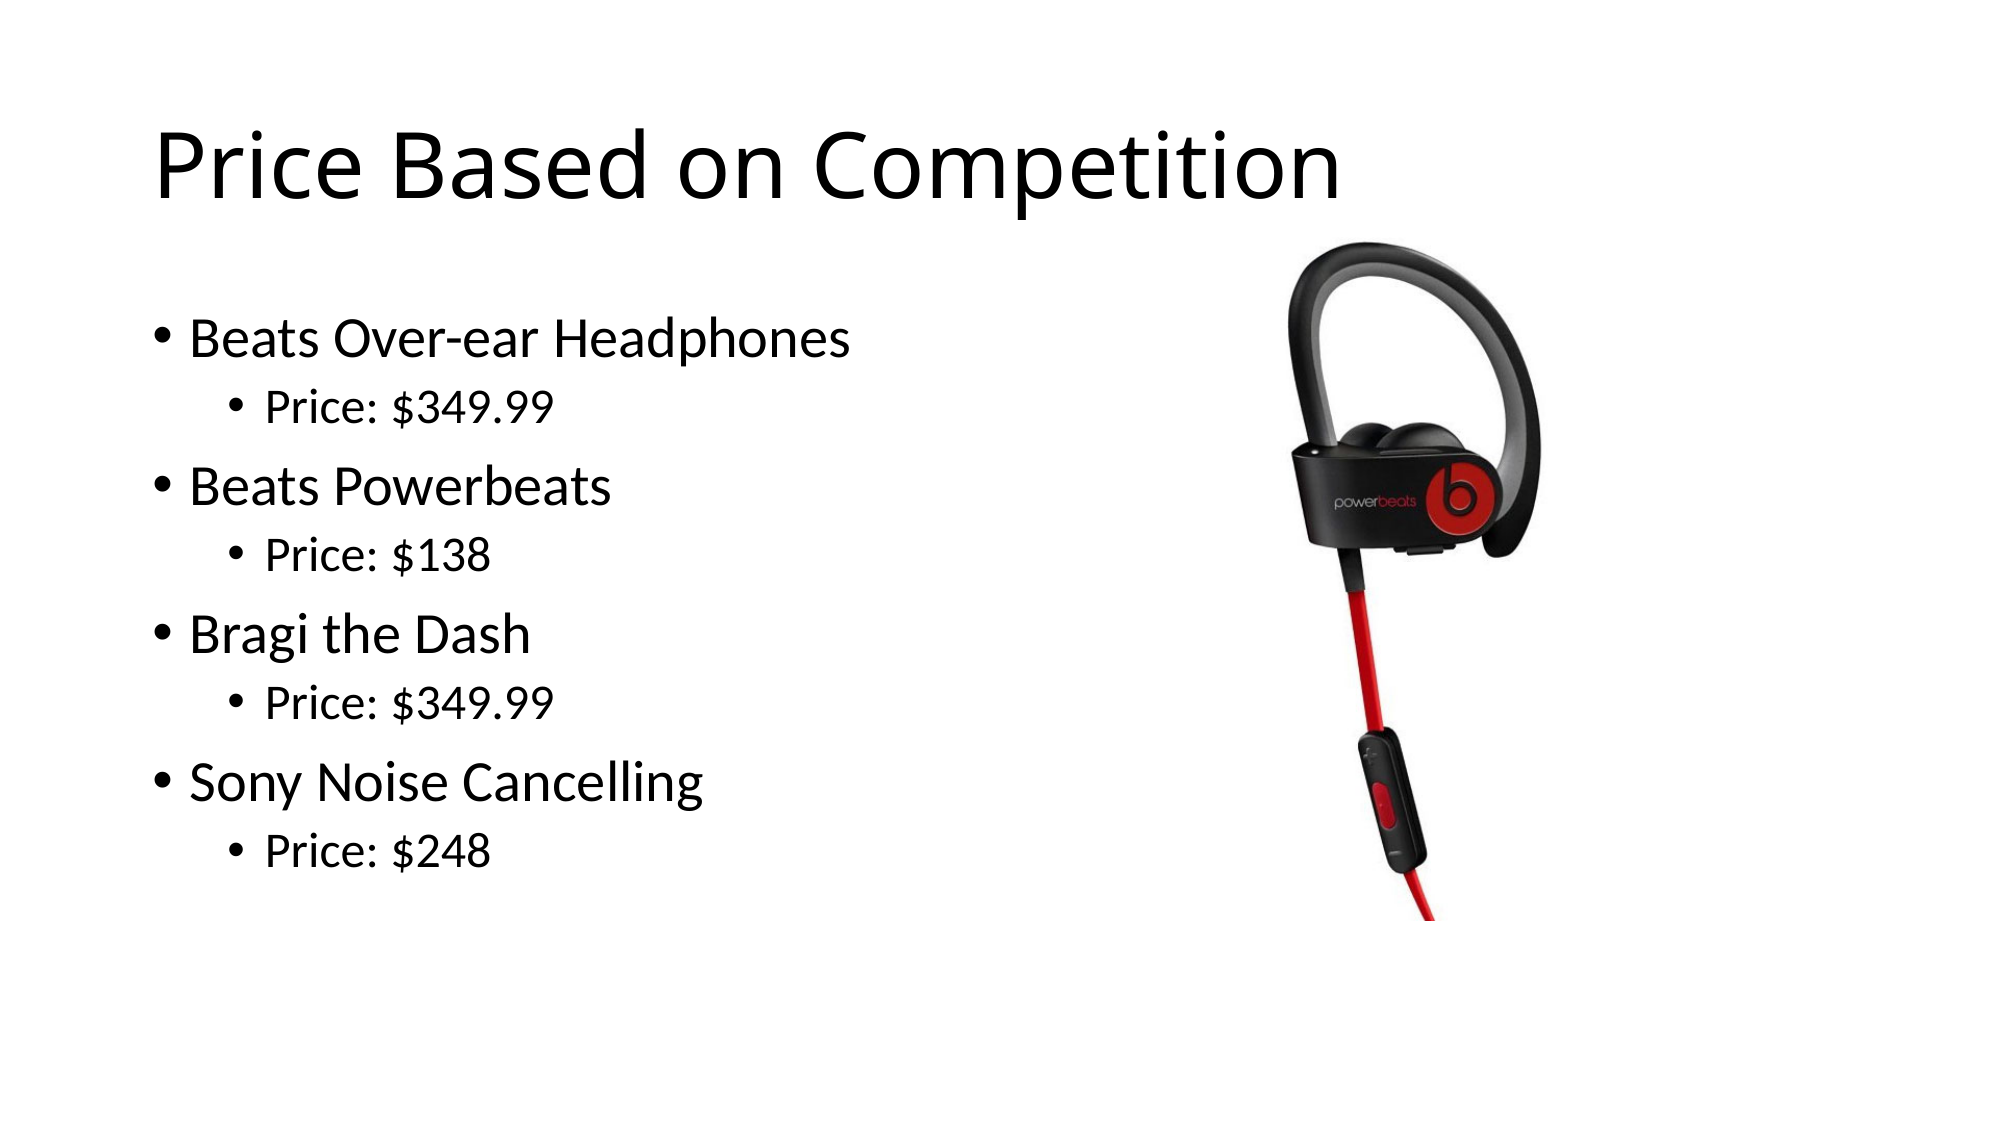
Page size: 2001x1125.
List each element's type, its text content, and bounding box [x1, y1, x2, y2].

list Beats Over-ear Headphones Price: $349.99 Beats Powerbeats Price: $138 Bragi the Dash Price: $349.99 Sony Noise Cancelling Price: $248 [137, 299, 1863, 1014]
picture [1106, 204, 1686, 921]
title Price Based on Competition [137, 59, 1863, 278]
